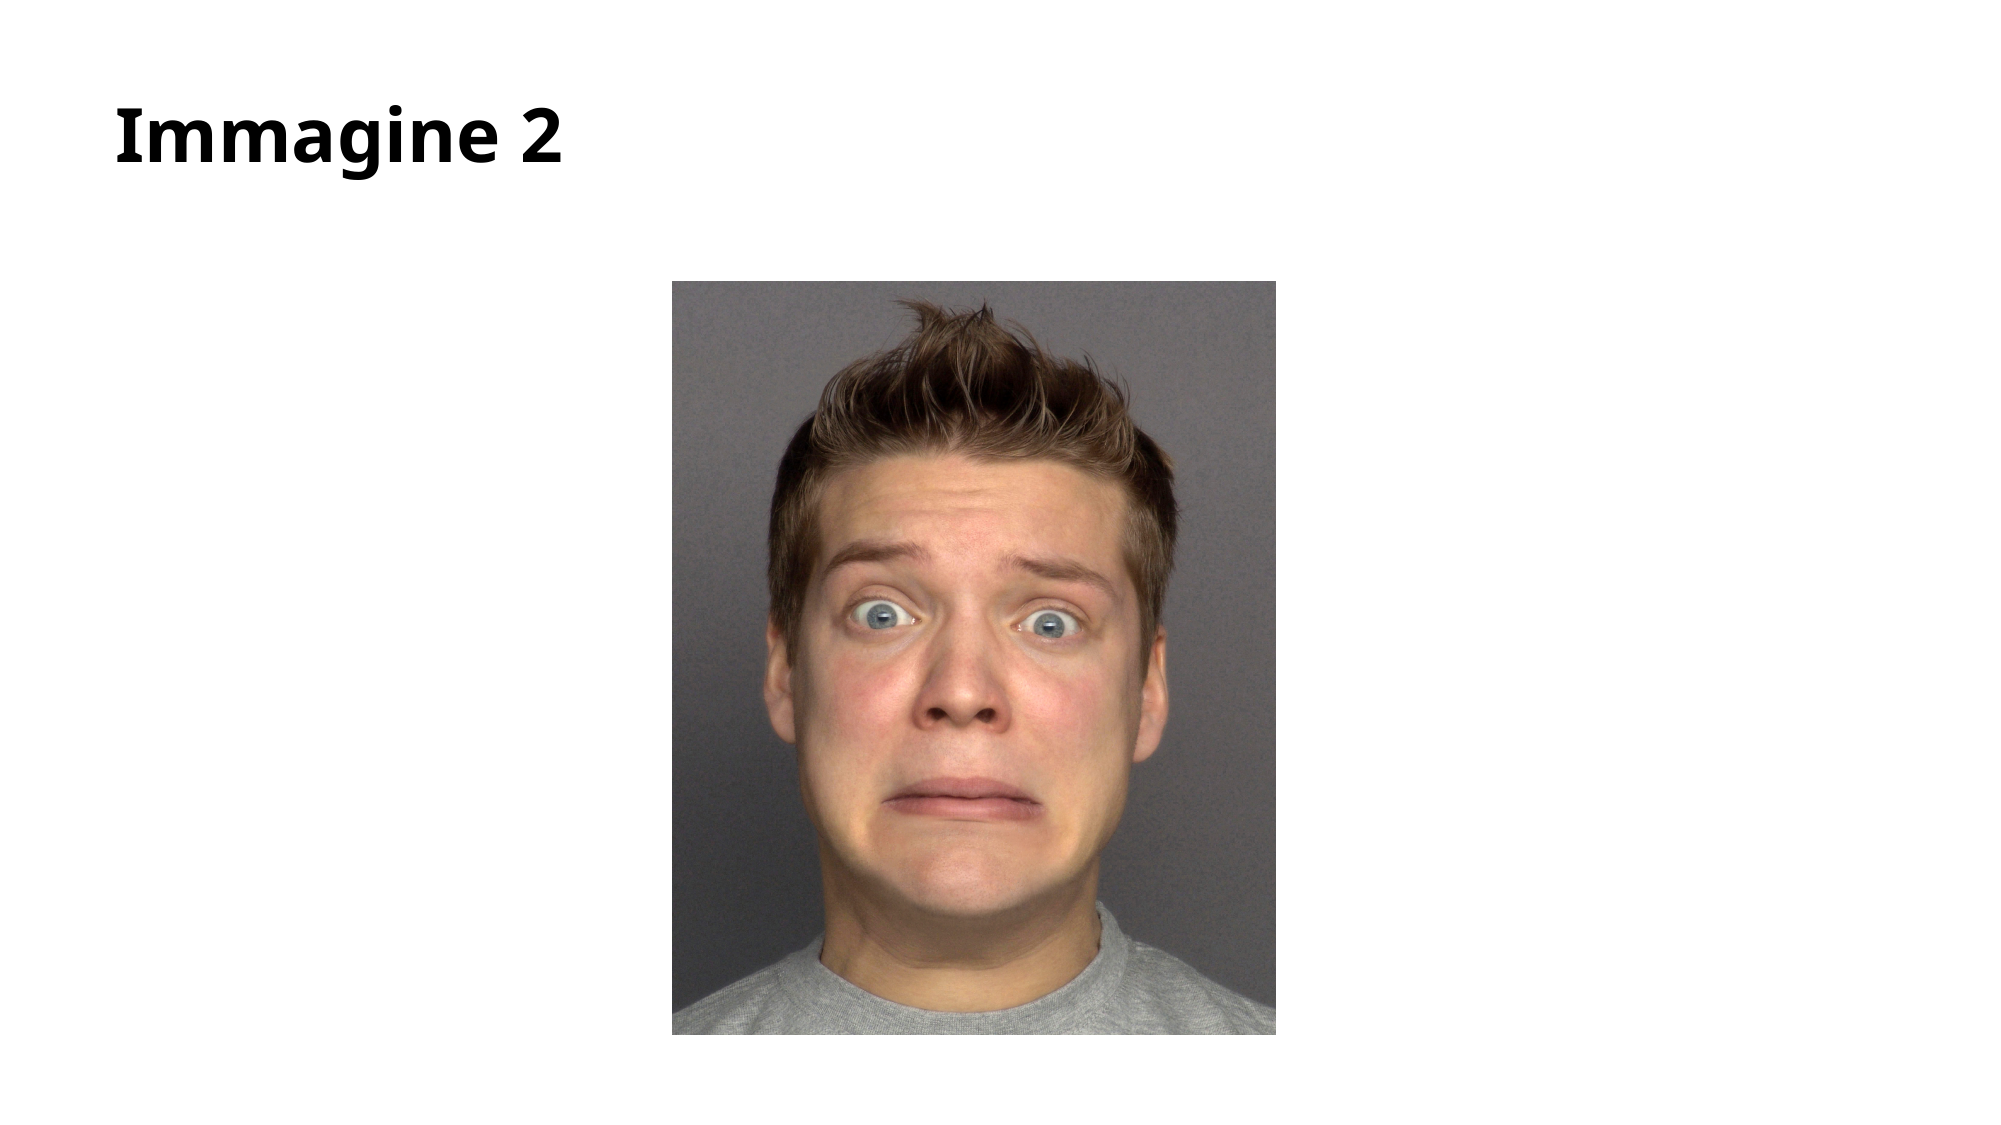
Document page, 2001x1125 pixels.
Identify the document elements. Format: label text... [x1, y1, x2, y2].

title Immagine 2 [100, 90, 1849, 276]
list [672, 281, 1276, 1035]
